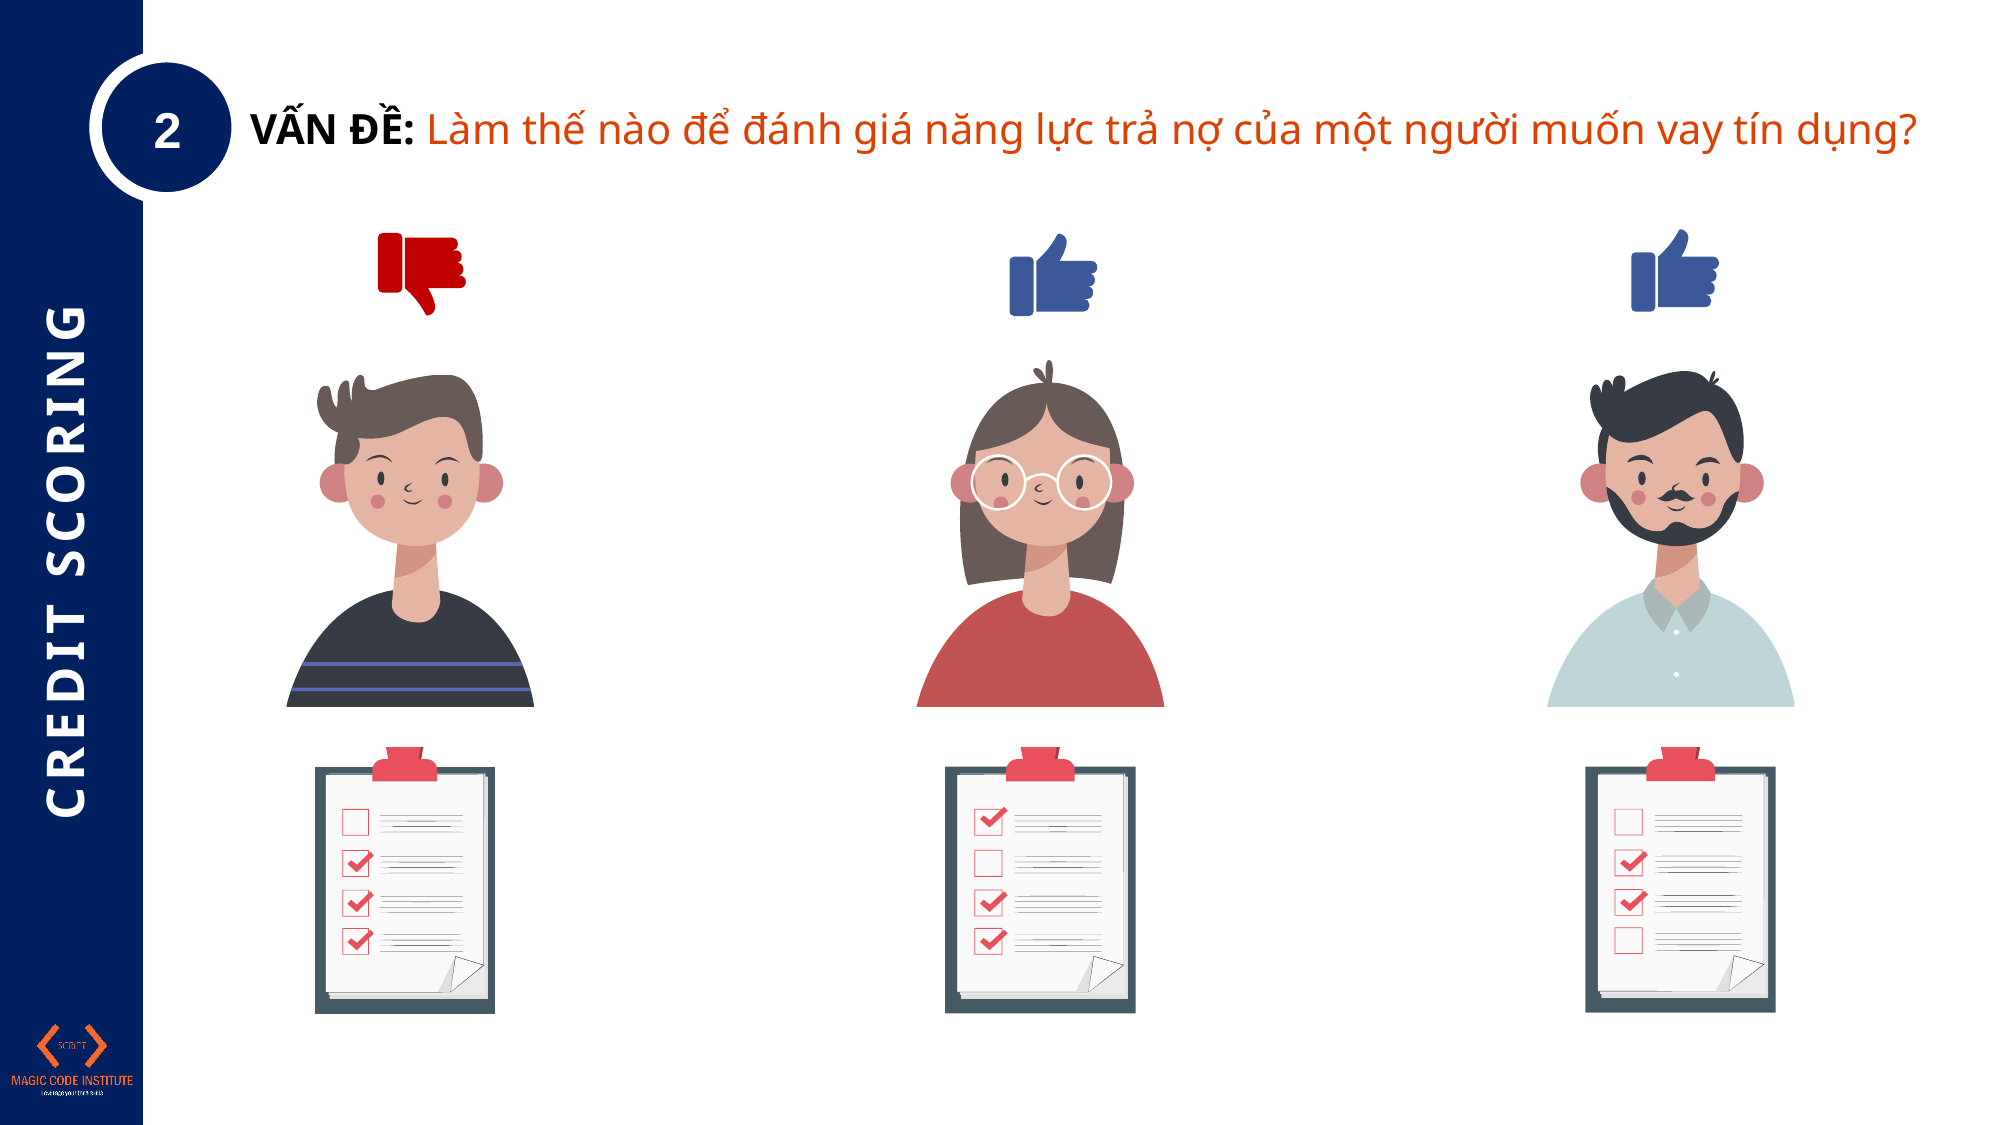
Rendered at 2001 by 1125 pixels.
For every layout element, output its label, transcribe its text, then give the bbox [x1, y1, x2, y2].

picture [1546, 371, 1795, 707]
picture [916, 360, 1165, 707]
list CREDIT SCORING [20, 221, 122, 904]
picture [286, 375, 535, 707]
list 2 [132, 85, 203, 171]
picture [0, 1019, 143, 1102]
picture [1631, 229, 1719, 312]
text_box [1585, 747, 1776, 1013]
picture [314, 747, 496, 1014]
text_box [945, 747, 1136, 1014]
picture [1009, 233, 1098, 317]
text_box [377, 233, 466, 317]
text_box VẤN ĐỀ: Làm thế nào để đánh giá năng lực trả nợ của một người muốn vay tín dụng? [235, 95, 1933, 160]
